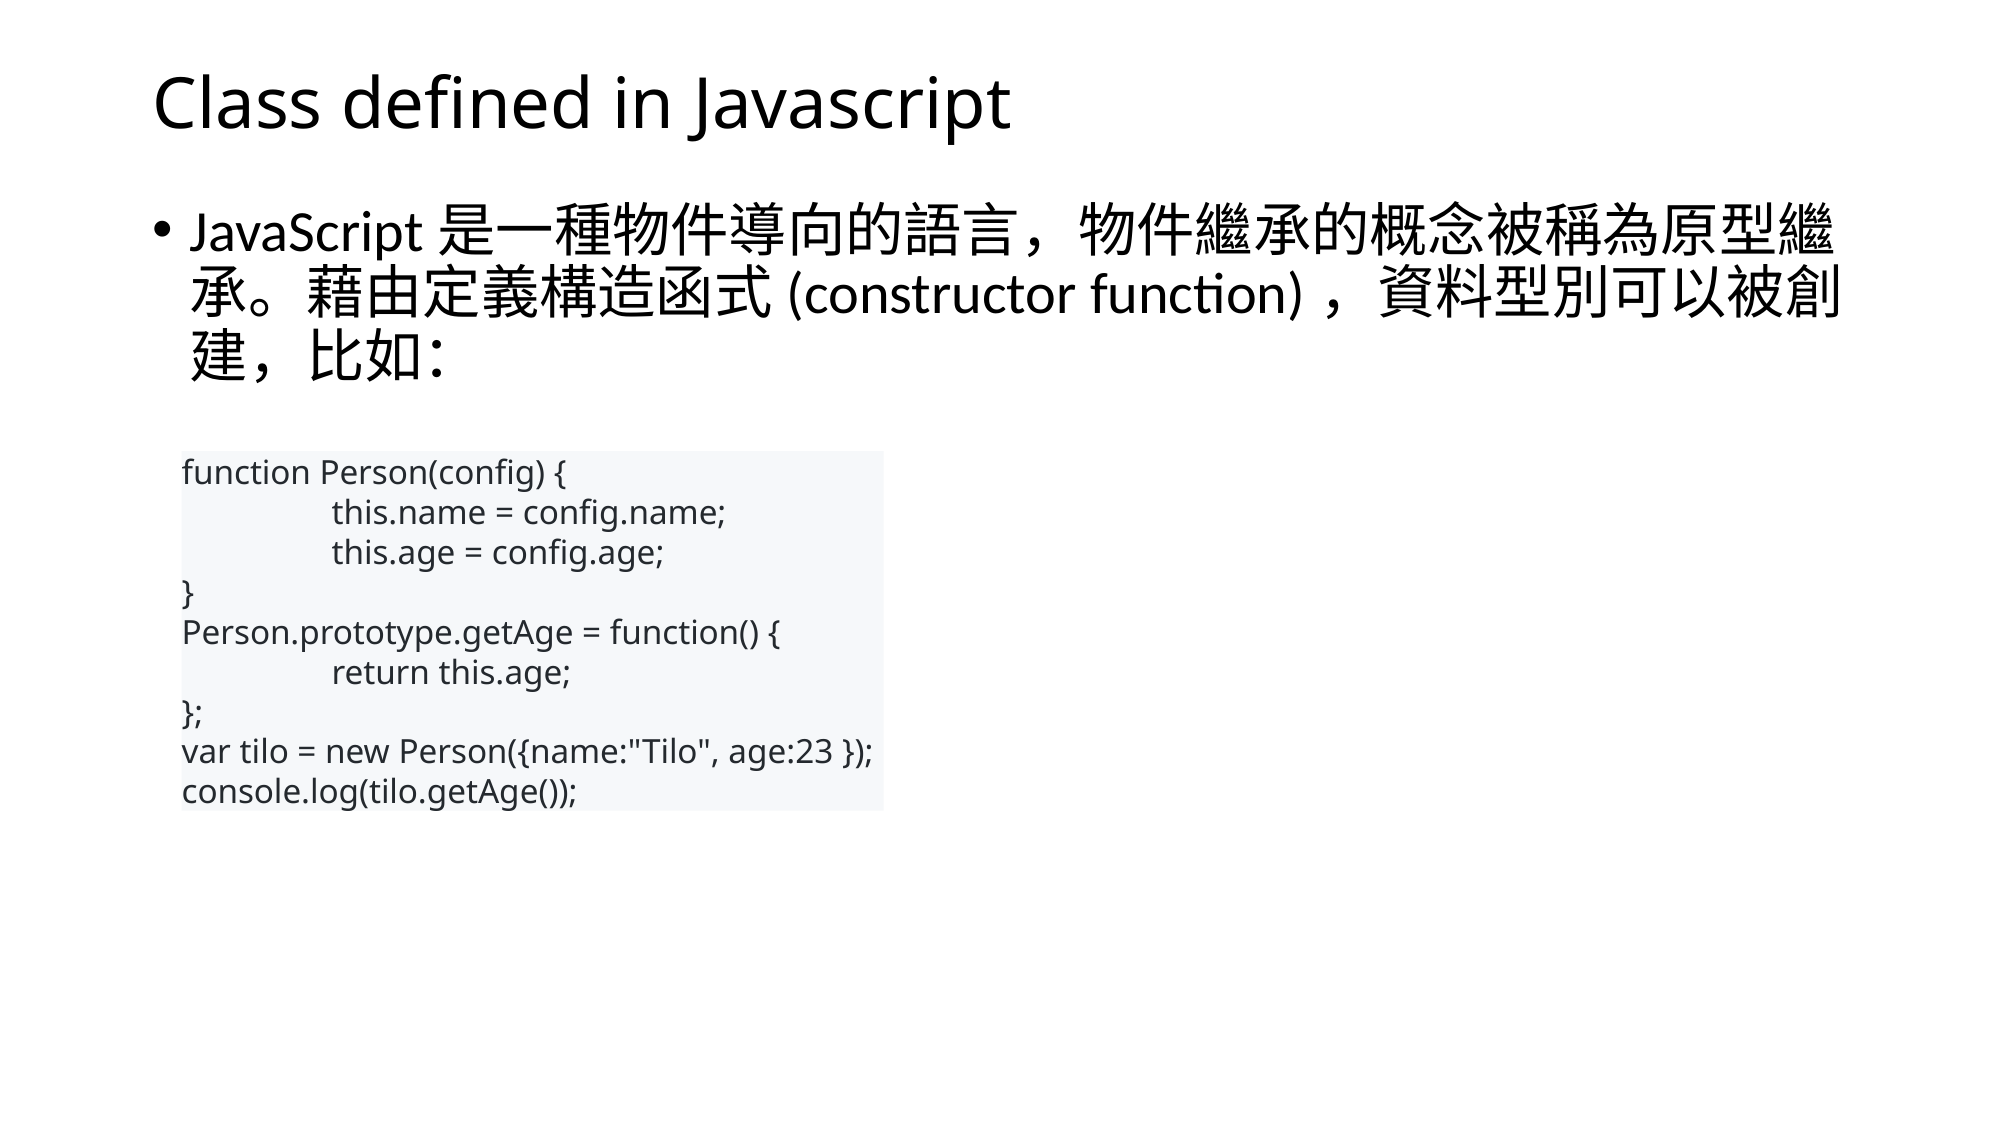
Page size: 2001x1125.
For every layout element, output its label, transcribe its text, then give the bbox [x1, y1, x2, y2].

list JavaScript是一種物件導向的語言，物件繼承的概念被稱為原型繼承。藉由定義構造函式(constructor function)，資料型別可以被創建，比如： [137, 193, 1863, 423]
title Class defined in Javascript [137, 59, 1863, 152]
text_box function Person(config) { this.name = config.name; this.age = config.age; } Person.prototype.getAge = function() { return this.age; }; var tilo = new Person({name:"Tilo", age:23 }); console.log(tilo.getAge()); [181, 451, 884, 811]
